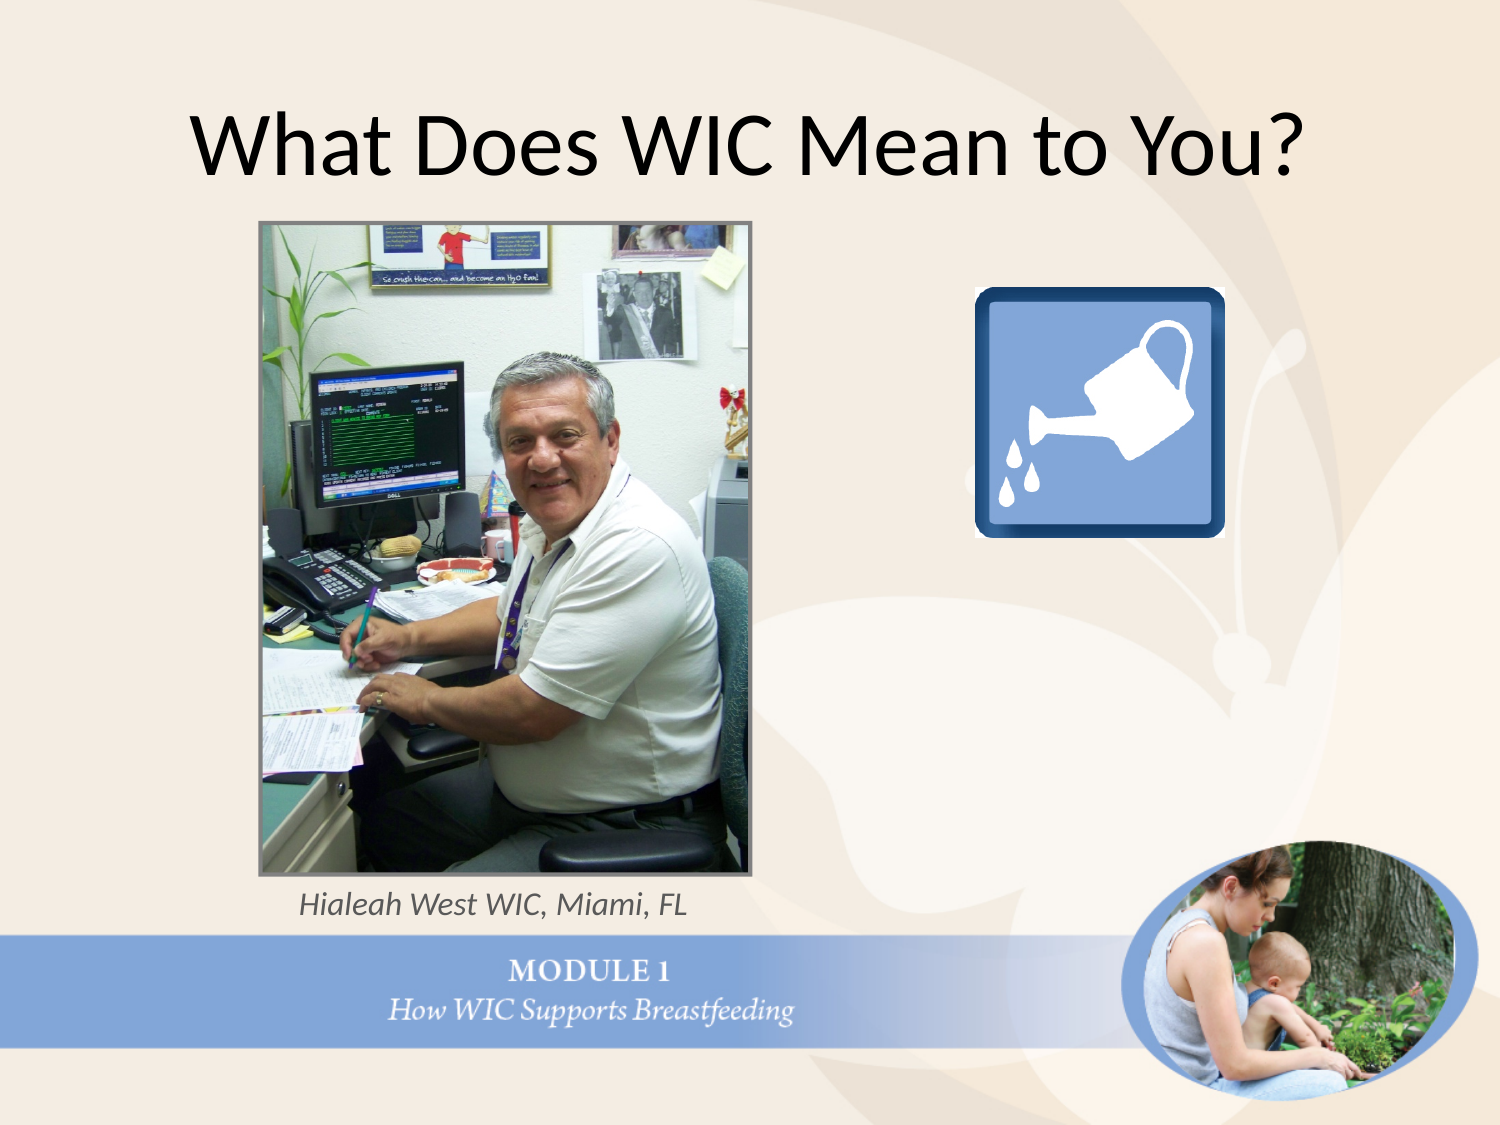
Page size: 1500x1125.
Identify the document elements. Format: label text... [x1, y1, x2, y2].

title What Does WIC Mean to You? [75, 45, 1425, 233]
picture [0, 0, 1500, 1125]
text_box Hialeah West WIC, Miami, FL [249, 874, 738, 930]
